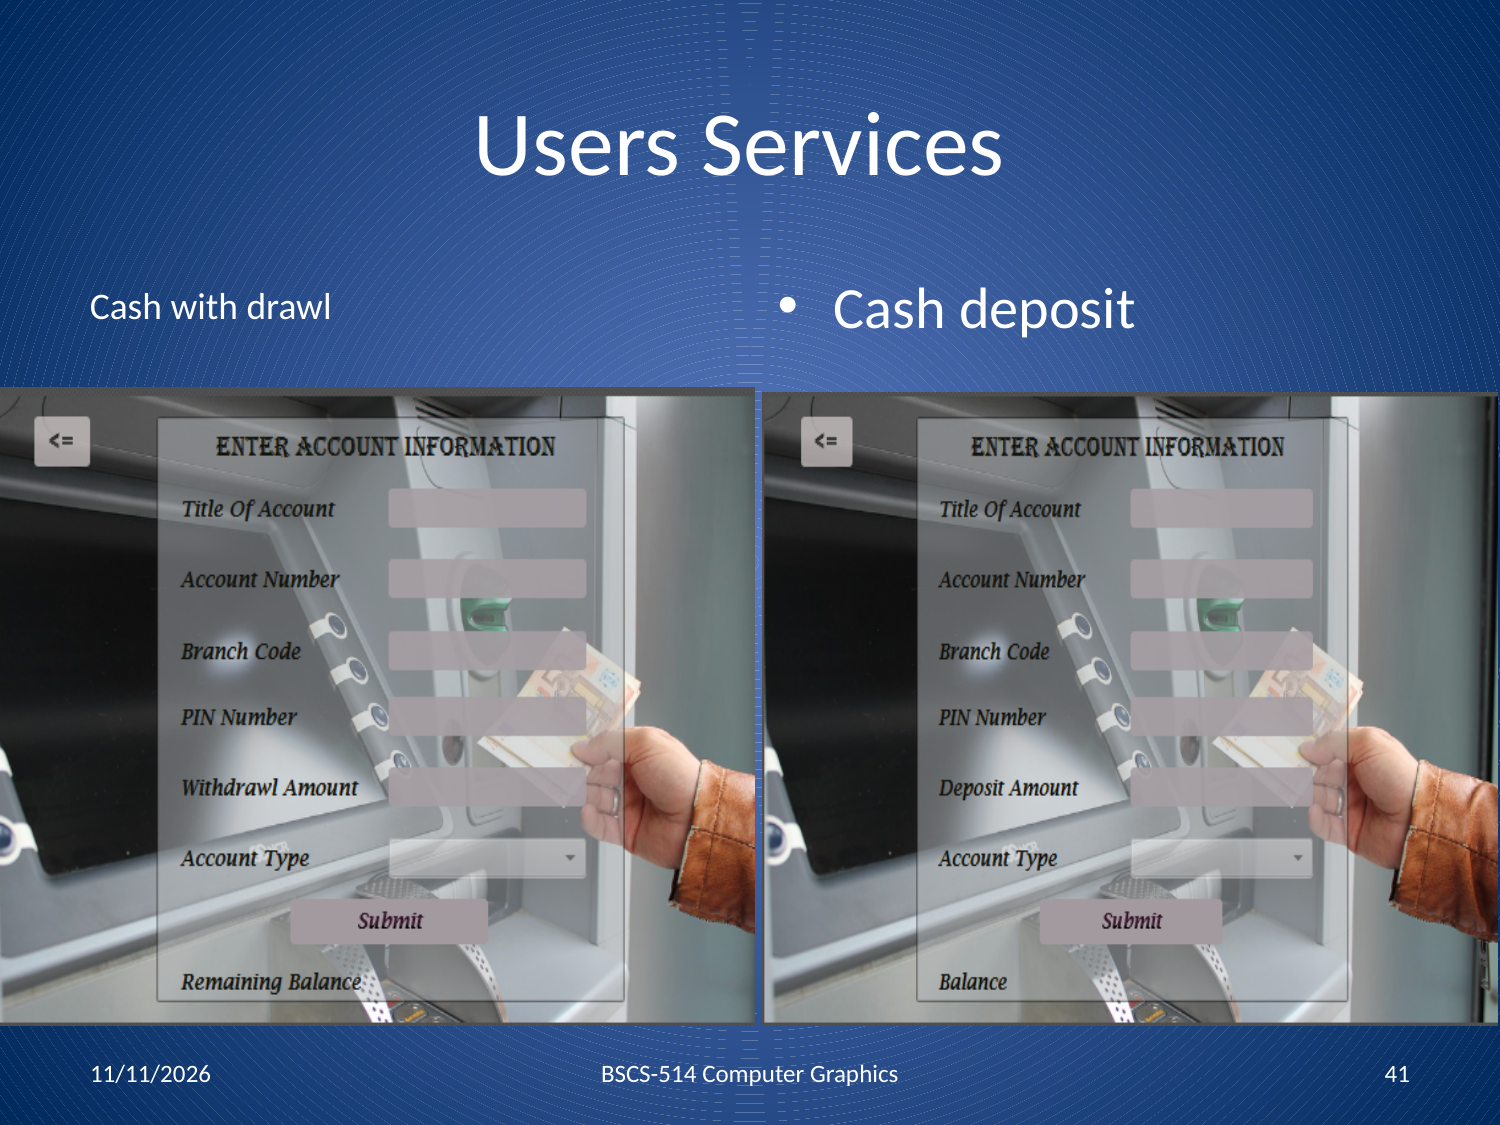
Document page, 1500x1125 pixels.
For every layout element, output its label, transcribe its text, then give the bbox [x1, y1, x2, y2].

title Users Services [75, 45, 1425, 233]
picture [0, 387, 755, 1026]
list Cash deposit [762, 262, 1425, 350]
picture [762, 392, 1499, 1026]
footer BSCS-514 Computer Graphics [512, 1042, 988, 1103]
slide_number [75, 1042, 425, 1103]
slide_number 41 [1074, 1042, 1425, 1103]
text_box Cash with drawl [74, 274, 663, 335]
